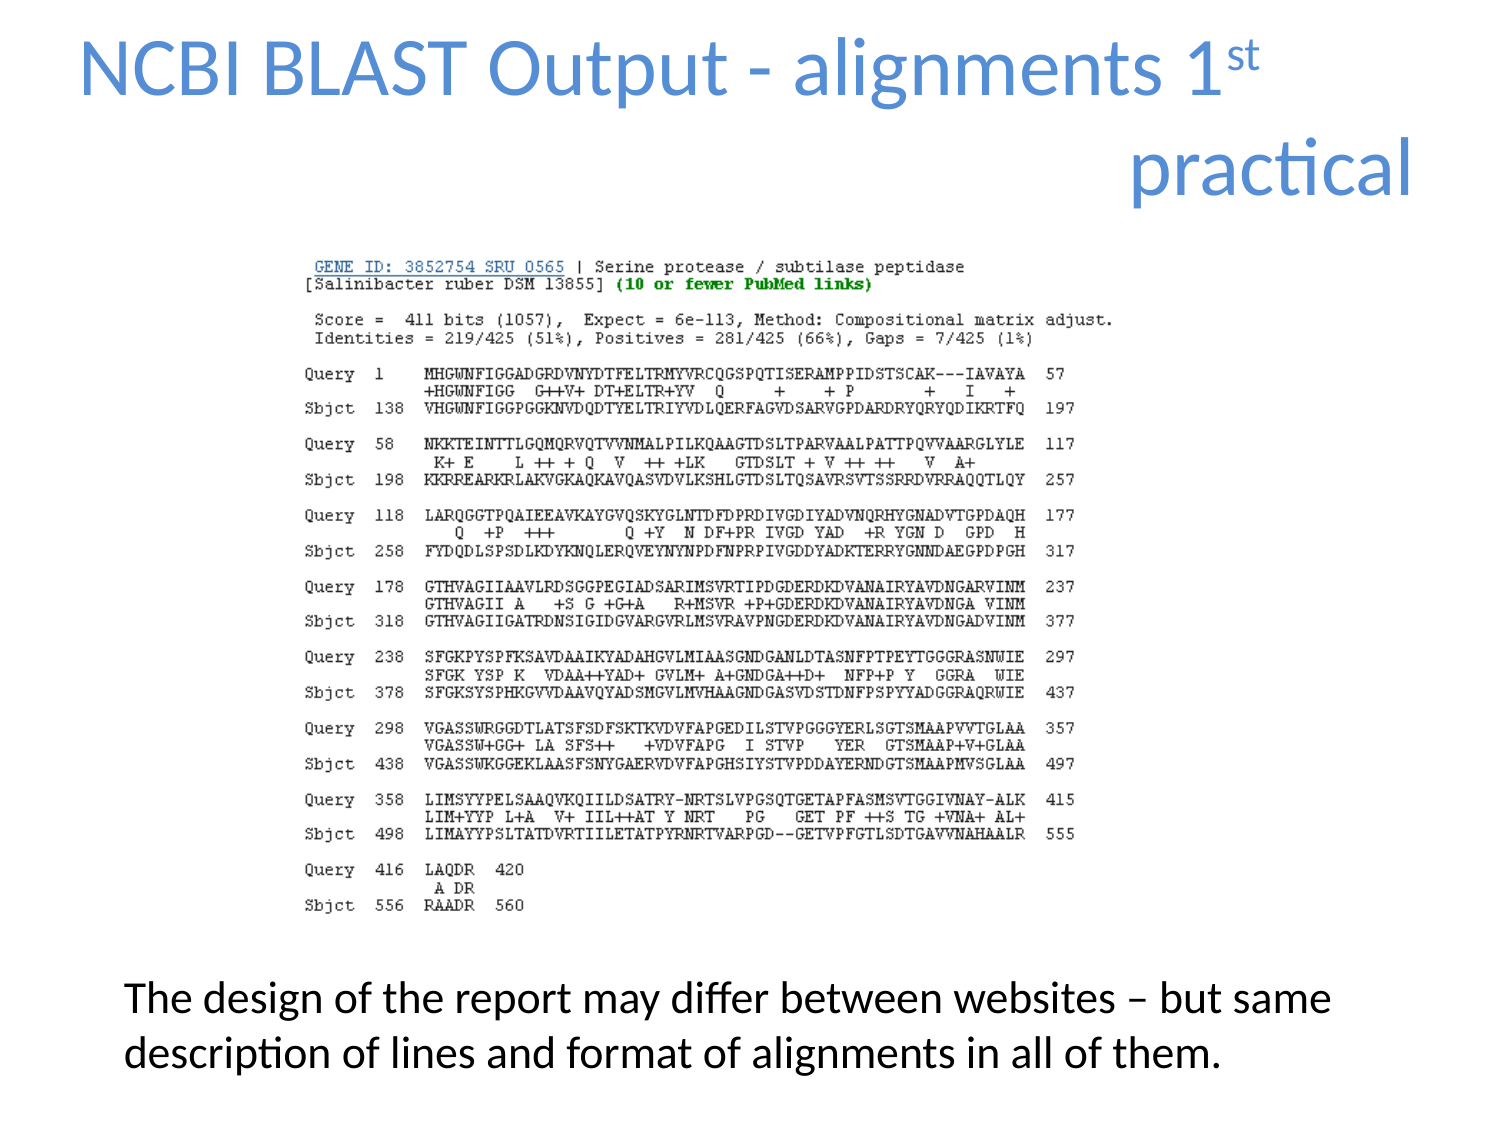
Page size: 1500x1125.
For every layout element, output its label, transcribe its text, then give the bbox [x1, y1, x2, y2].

text_box The design of the report may differ between websites – but same description of lines and format of alignments in all of them. [109, 960, 1372, 1086]
picture [293, 250, 1141, 931]
title NCBI BLAST Output - alignments 1st practical [59, 59, 1435, 166]
